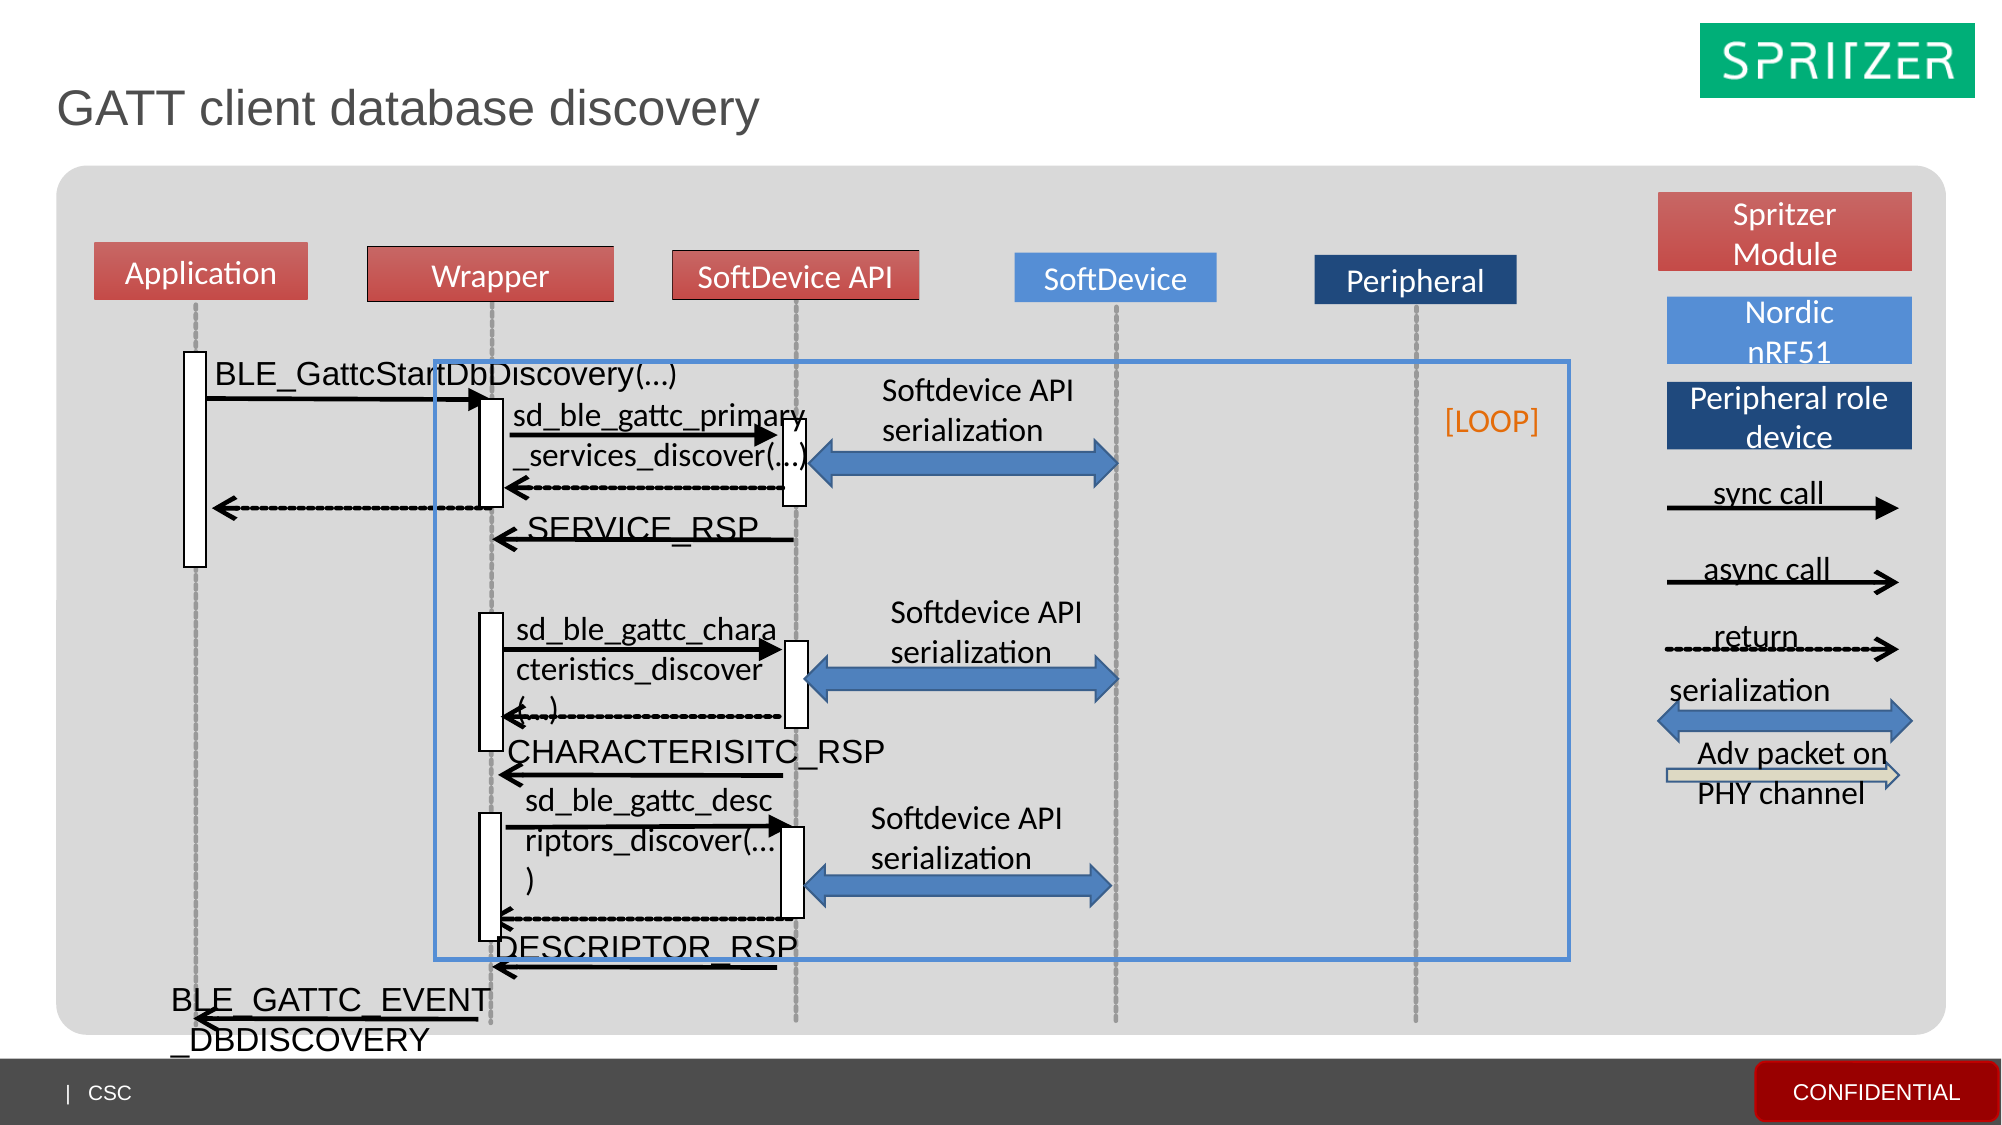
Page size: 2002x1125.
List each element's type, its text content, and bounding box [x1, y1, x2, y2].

text_box [LOOP] [1444, 399, 1571, 439]
text_box [1882, 573, 1900, 592]
text_box async call [1688, 539, 1882, 594]
text_box GATT client database discovery [56, 46, 1946, 165]
text_box Nordic nRF51 [1667, 296, 1912, 364]
text_box Peripheral [1314, 254, 1517, 305]
text_box serialization [1654, 660, 1885, 716]
text_box Wrapper [367, 246, 614, 302]
text_box Adv packet on PHY channel [1682, 724, 1946, 859]
text_box SoftDevice [1014, 252, 1217, 303]
text_box sync call [1698, 463, 1872, 518]
text_box [434, 361, 1570, 960]
picture [1700, 23, 1975, 98]
text_box [1872, 497, 1900, 519]
text_box BLE_GattcStartDbDiscovery(…) [199, 345, 709, 400]
text_box Application [94, 242, 308, 300]
text_box DESCRIPTOR_RSP [479, 960, 907, 974]
text_box return [1699, 606, 1830, 660]
text_box [1876, 637, 1900, 660]
text_box [211, 496, 236, 520]
text_box [1658, 700, 1912, 742]
text_box BLE_GATTC_EVENT_DBDISCOVERY [156, 971, 517, 1066]
text_box Peripheral role device [1667, 381, 1912, 450]
text_box Spritzer Module [1658, 192, 1912, 271]
text_box [1667, 768, 1682, 782]
text_box [183, 352, 206, 567]
text_box SoftDevice API [672, 250, 920, 300]
